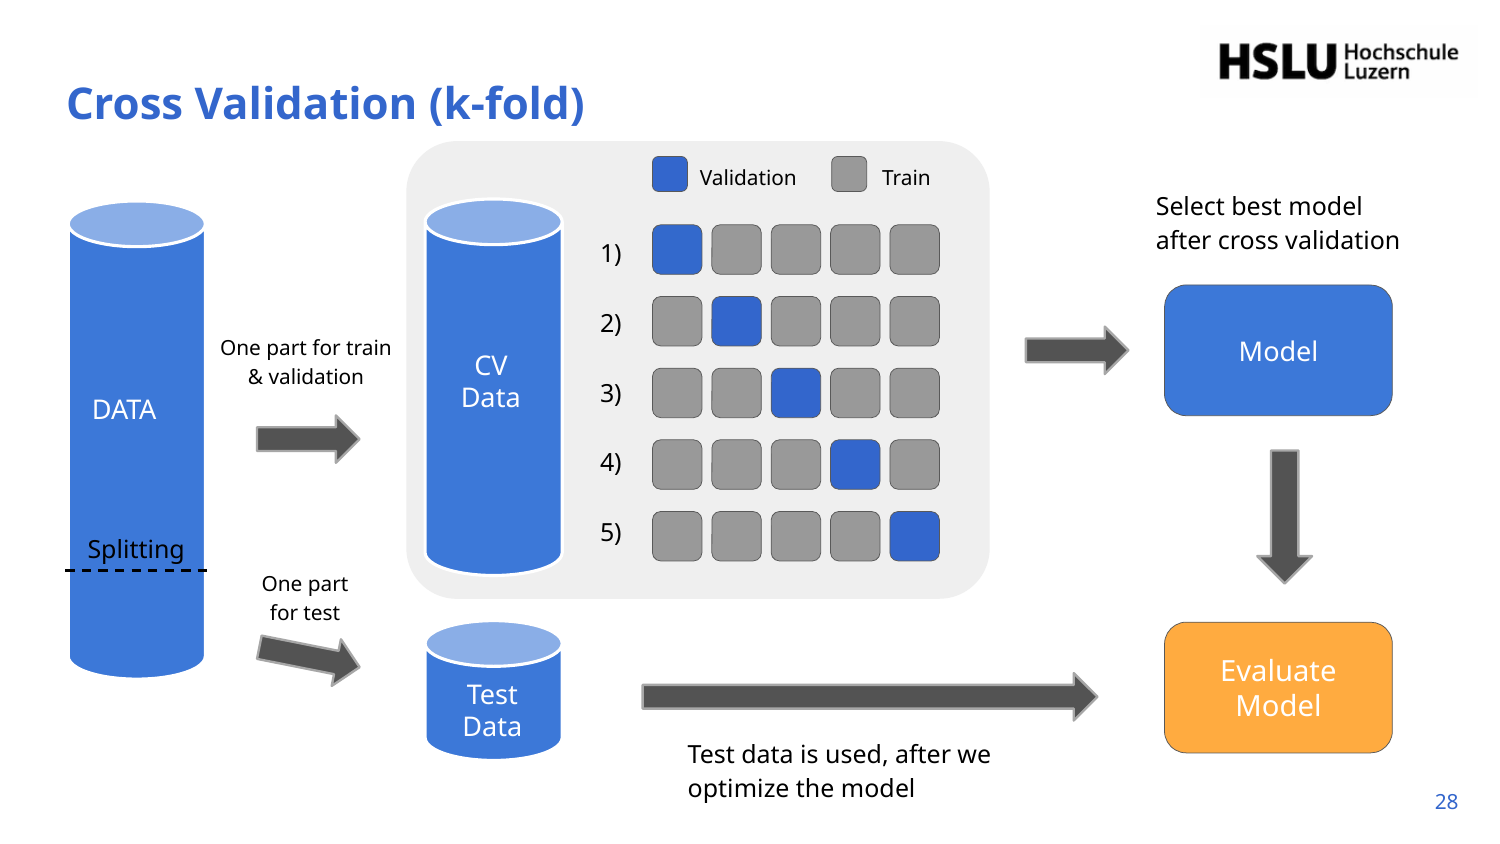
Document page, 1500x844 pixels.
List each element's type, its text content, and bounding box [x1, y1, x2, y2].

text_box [652, 296, 940, 347]
text_box [1025, 326, 1129, 375]
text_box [652, 439, 940, 490]
title Cross Validation (k-fold) [51, 48, 1368, 139]
picture [1200, 25, 1478, 98]
text_box [425, 198, 563, 576]
text_box [425, 620, 563, 750]
text_box One part for train & validation [211, 322, 401, 397]
text_box [642, 673, 1098, 721]
text_box [257, 635, 360, 686]
text_box 3) [592, 369, 637, 417]
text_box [652, 511, 940, 562]
text_box 4) [592, 439, 637, 487]
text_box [652, 367, 940, 418]
text_box Train [874, 153, 951, 195]
text_box [68, 579, 206, 680]
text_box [652, 224, 940, 275]
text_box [426, 198, 563, 244]
text_box [652, 156, 688, 192]
text_box Model [1164, 284, 1393, 416]
text_box [406, 141, 990, 599]
text_box Validation [692, 153, 815, 195]
text_box 1) [592, 229, 637, 278]
text_box CV Data [422, 315, 560, 446]
text_box [831, 156, 867, 192]
text_box Select best model after cross validation [1148, 178, 1414, 262]
text_box DATA [84, 375, 187, 442]
text_box One part for test [240, 550, 370, 642]
text_box Test Data [431, 660, 553, 760]
text_box 5) [592, 509, 637, 557]
text_box Test data is used, after we optimize the model [680, 726, 1061, 811]
text_box Splitting [80, 519, 210, 569]
text_box [257, 415, 360, 463]
text_box 2) [592, 299, 637, 347]
slide_number ‹#› [1383, 785, 1474, 821]
text_box Number of iterations [425, 620, 563, 660]
title When to upsample? [69, 200, 206, 246]
text_box [68, 200, 206, 569]
text_box [1257, 450, 1313, 584]
text_box Evaluate Model [1164, 622, 1393, 753]
